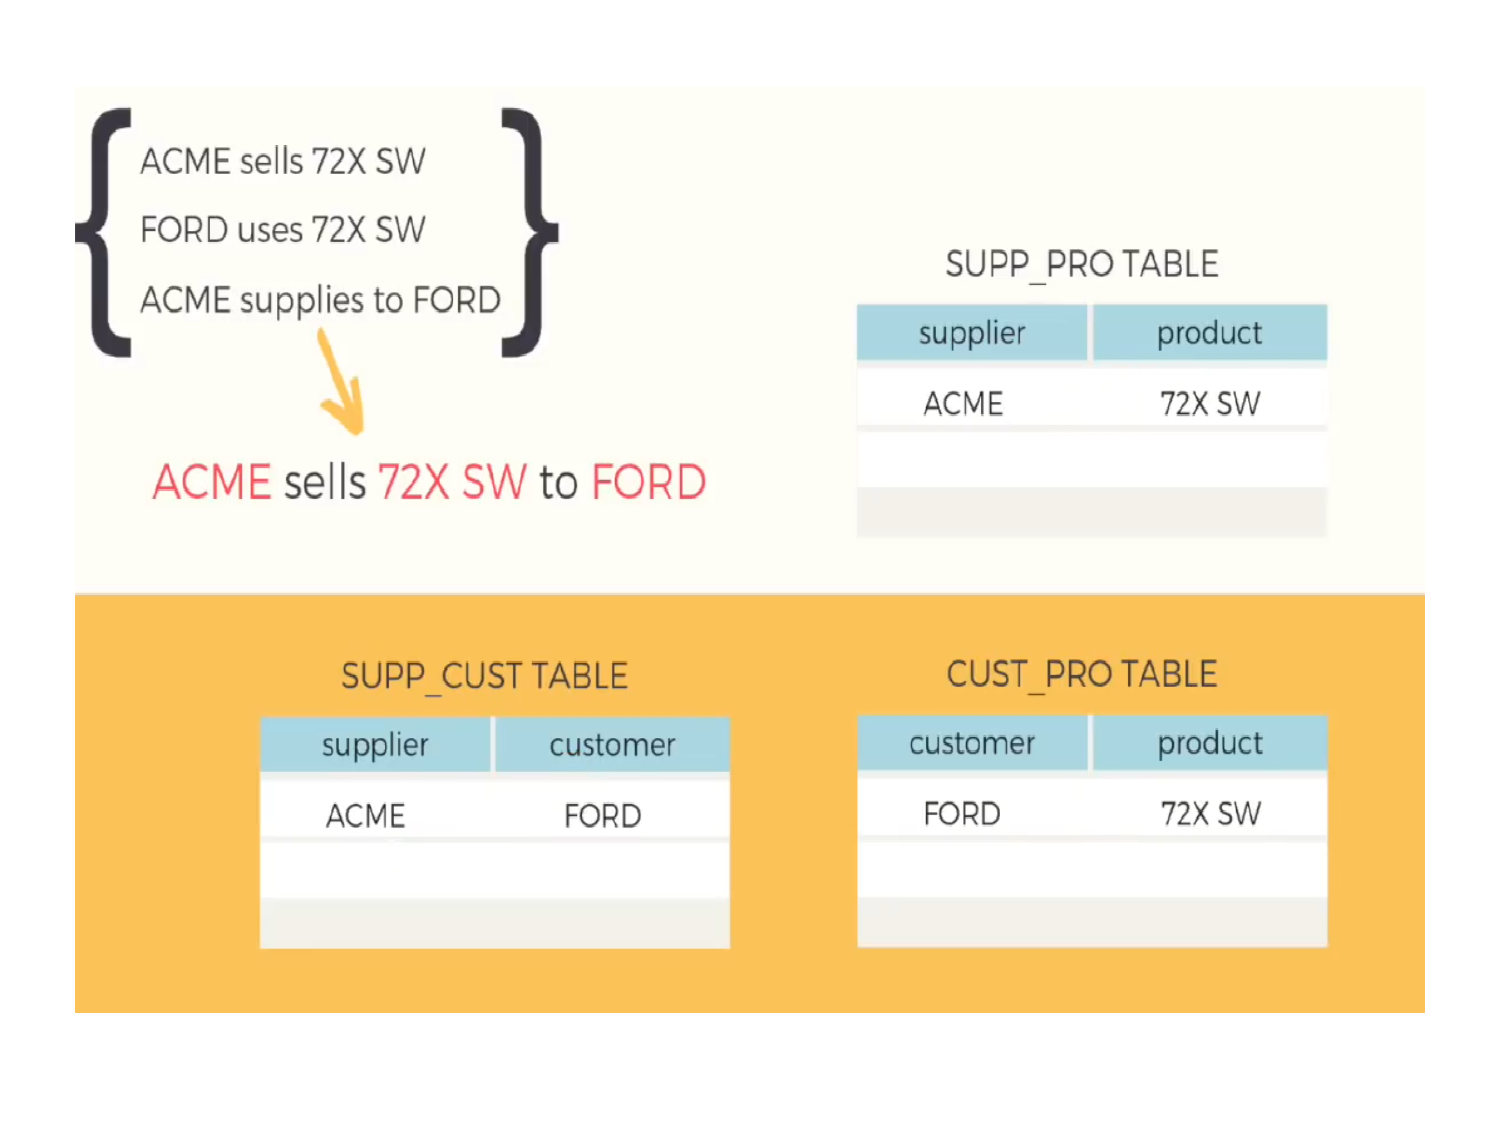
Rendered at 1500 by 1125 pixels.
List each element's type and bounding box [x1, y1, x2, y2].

list [74, 87, 1426, 1013]
